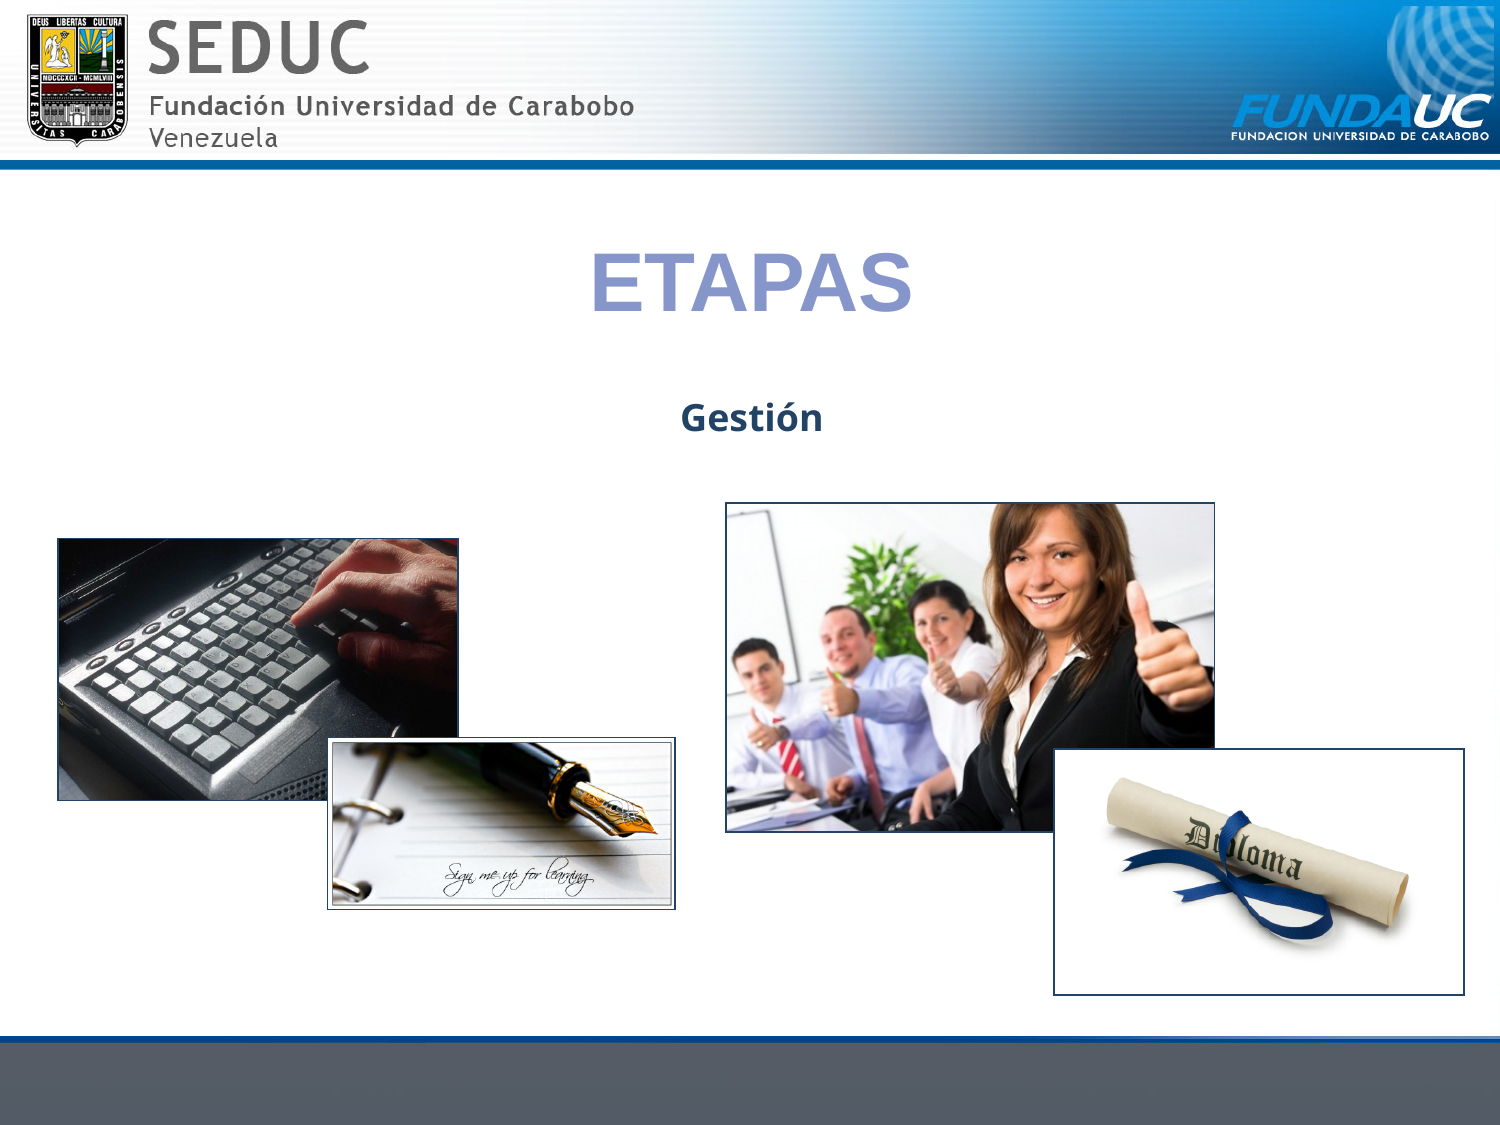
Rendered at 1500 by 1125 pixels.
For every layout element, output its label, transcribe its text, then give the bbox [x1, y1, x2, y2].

picture [0, 0, 1500, 1125]
text_box ETAPAS [76, 184, 1427, 372]
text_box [58, 503, 1464, 995]
text_box Gestión [665, 386, 839, 447]
